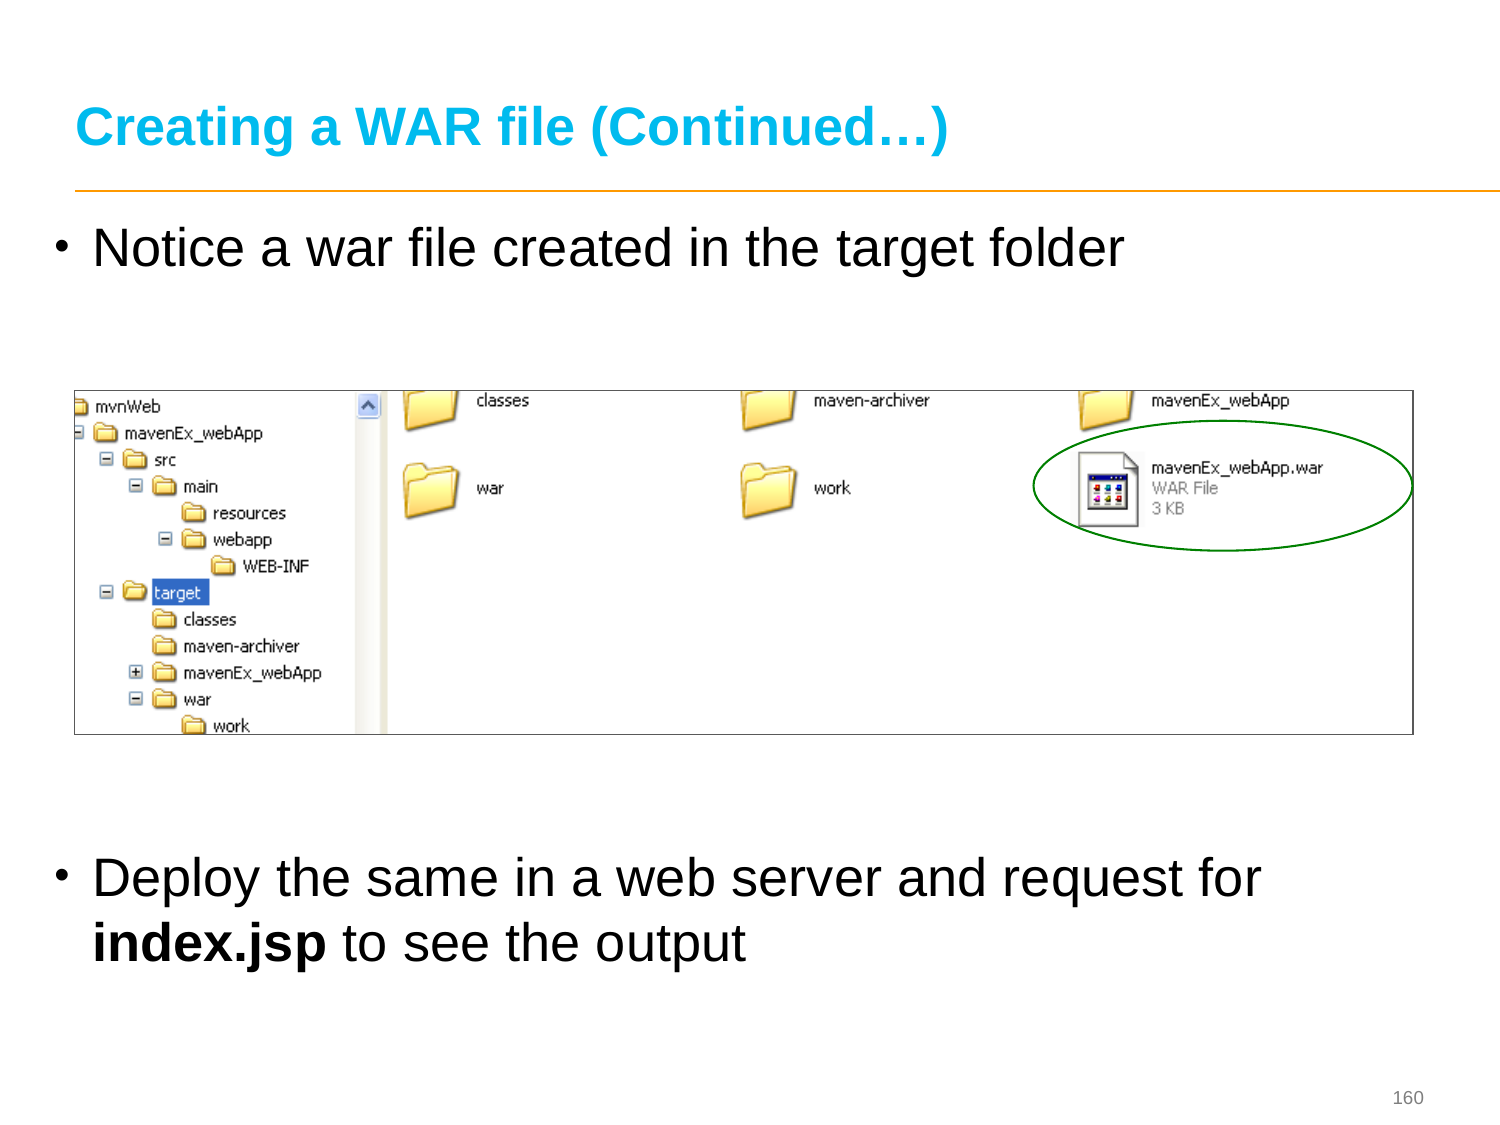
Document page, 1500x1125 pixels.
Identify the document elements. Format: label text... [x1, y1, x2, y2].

title Creating a WAR file (Continued…) [75, 27, 1422, 157]
picture [74, 391, 1413, 734]
list Notice a war file created in the target folder Deploy the same in a web server and request for index.jsp to see the output [54, 212, 1442, 1088]
